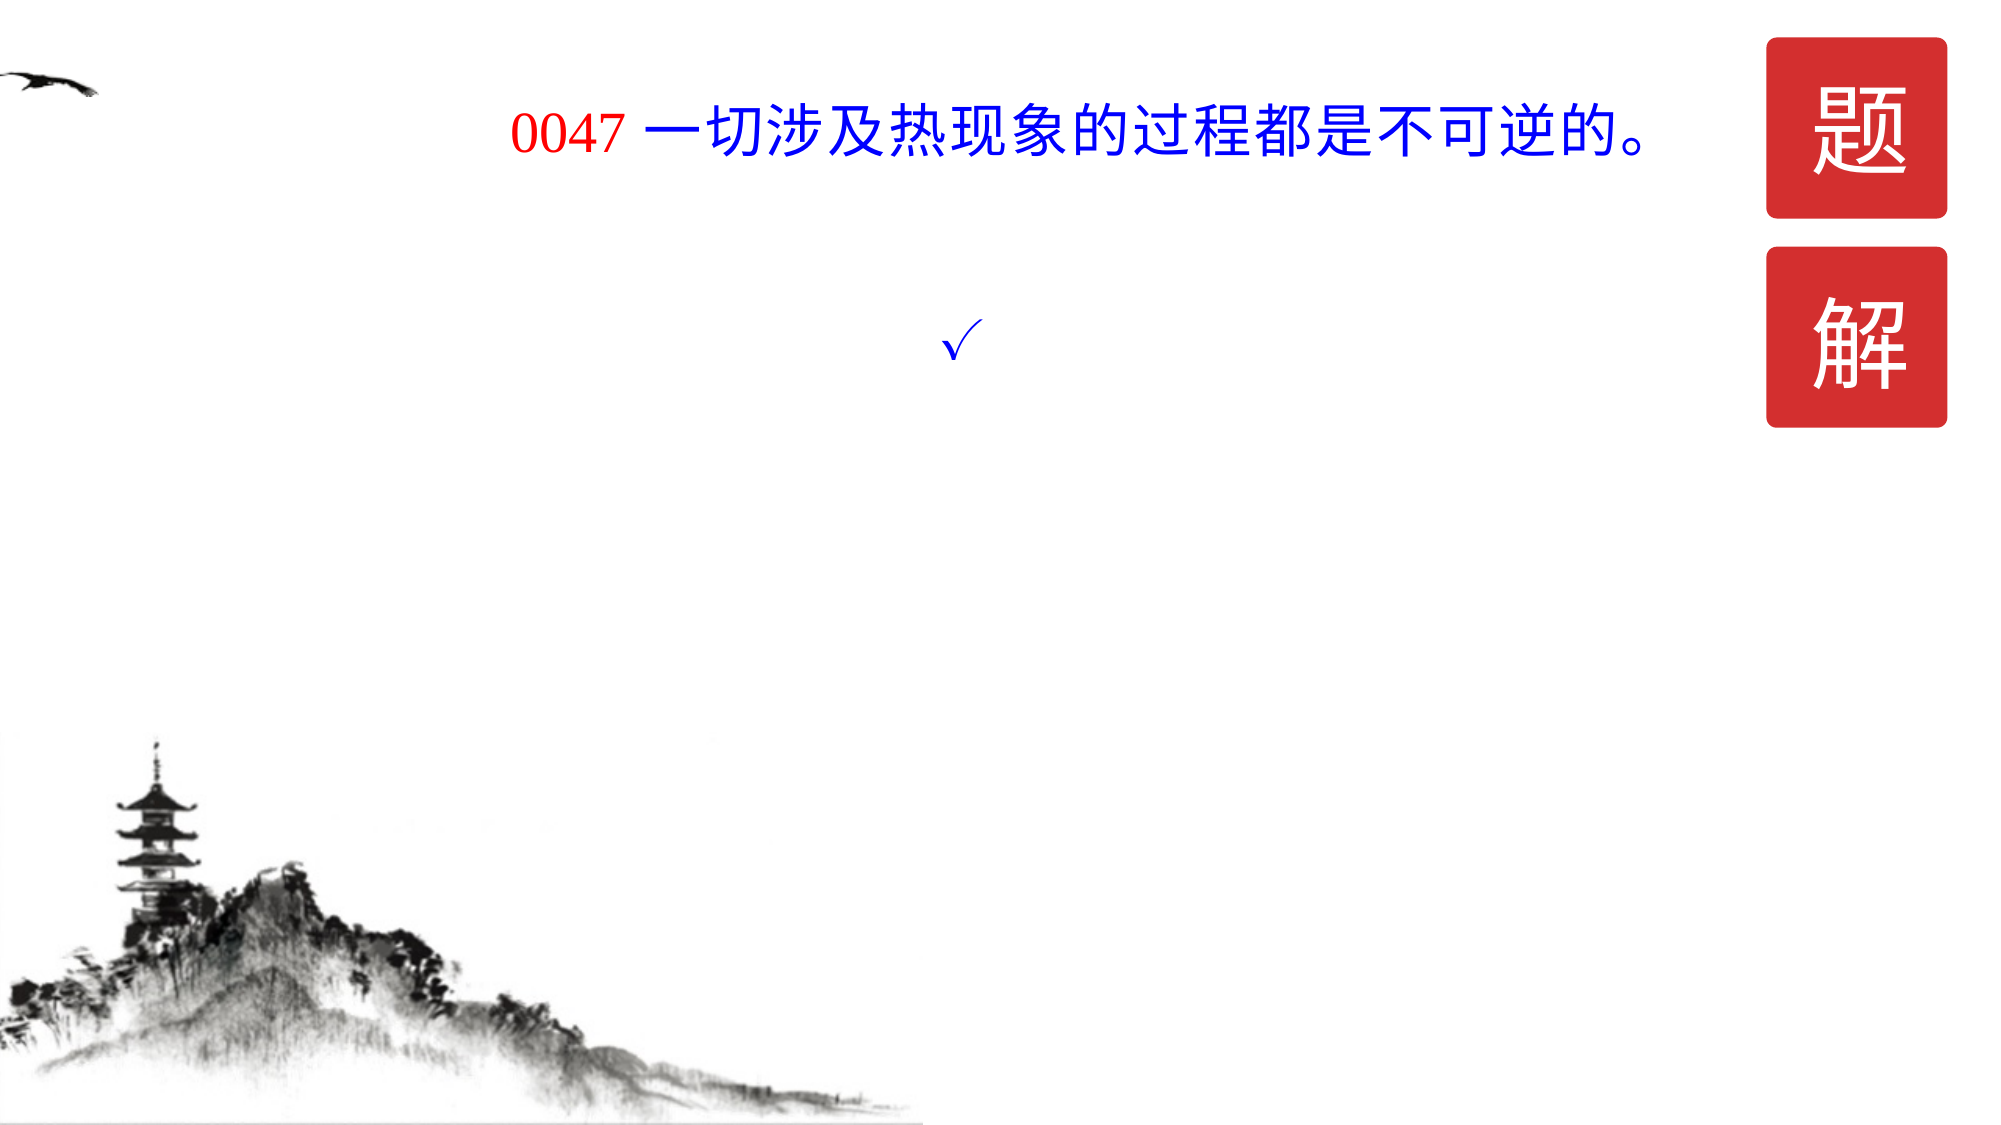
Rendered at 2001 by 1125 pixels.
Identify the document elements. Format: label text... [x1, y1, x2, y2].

text_box 0047一切涉及热现象的过程都是不可逆的。 [495, 86, 1636, 172]
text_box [1766, 246, 1948, 428]
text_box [1766, 37, 1948, 219]
text_box ✓ [922, 294, 1030, 380]
picture [0, 3, 99, 97]
picture [0, 732, 923, 1125]
